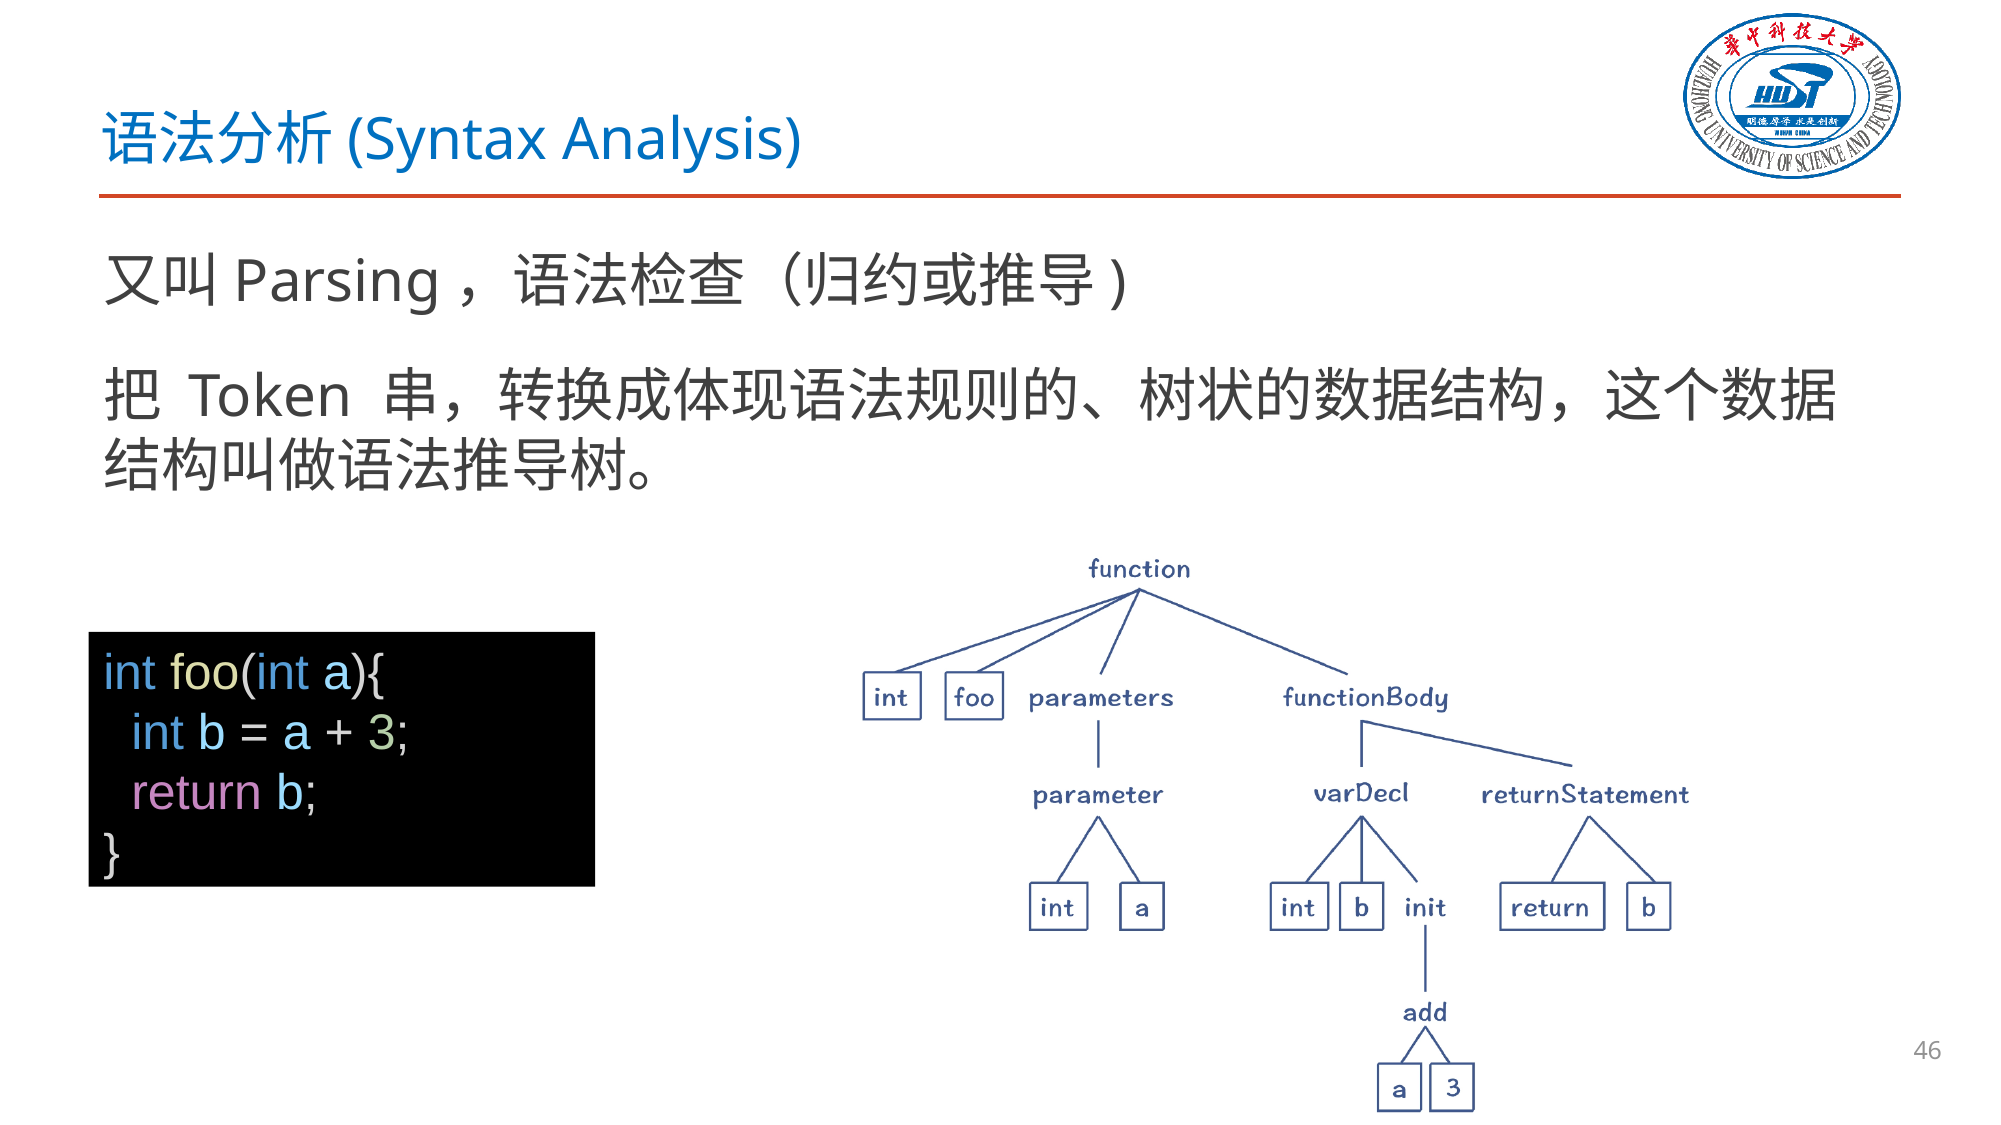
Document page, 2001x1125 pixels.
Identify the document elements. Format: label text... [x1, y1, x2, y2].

slide_number 46 [1732, 1036, 1957, 1097]
list 又叫Parsing，语法检查（归约或推导) 把 Token 串，转换成体现语法规则的、树状的数据结构，这个数据结构叫做语法推导树。 [88, 235, 1887, 521]
picture [1683, 13, 1901, 179]
title 语法分析(Syntax Analysis) [85, 73, 1214, 179]
picture [820, 534, 1732, 1125]
text_box int foo(int a){ int b = a + 3; return b; } [88, 631, 596, 887]
